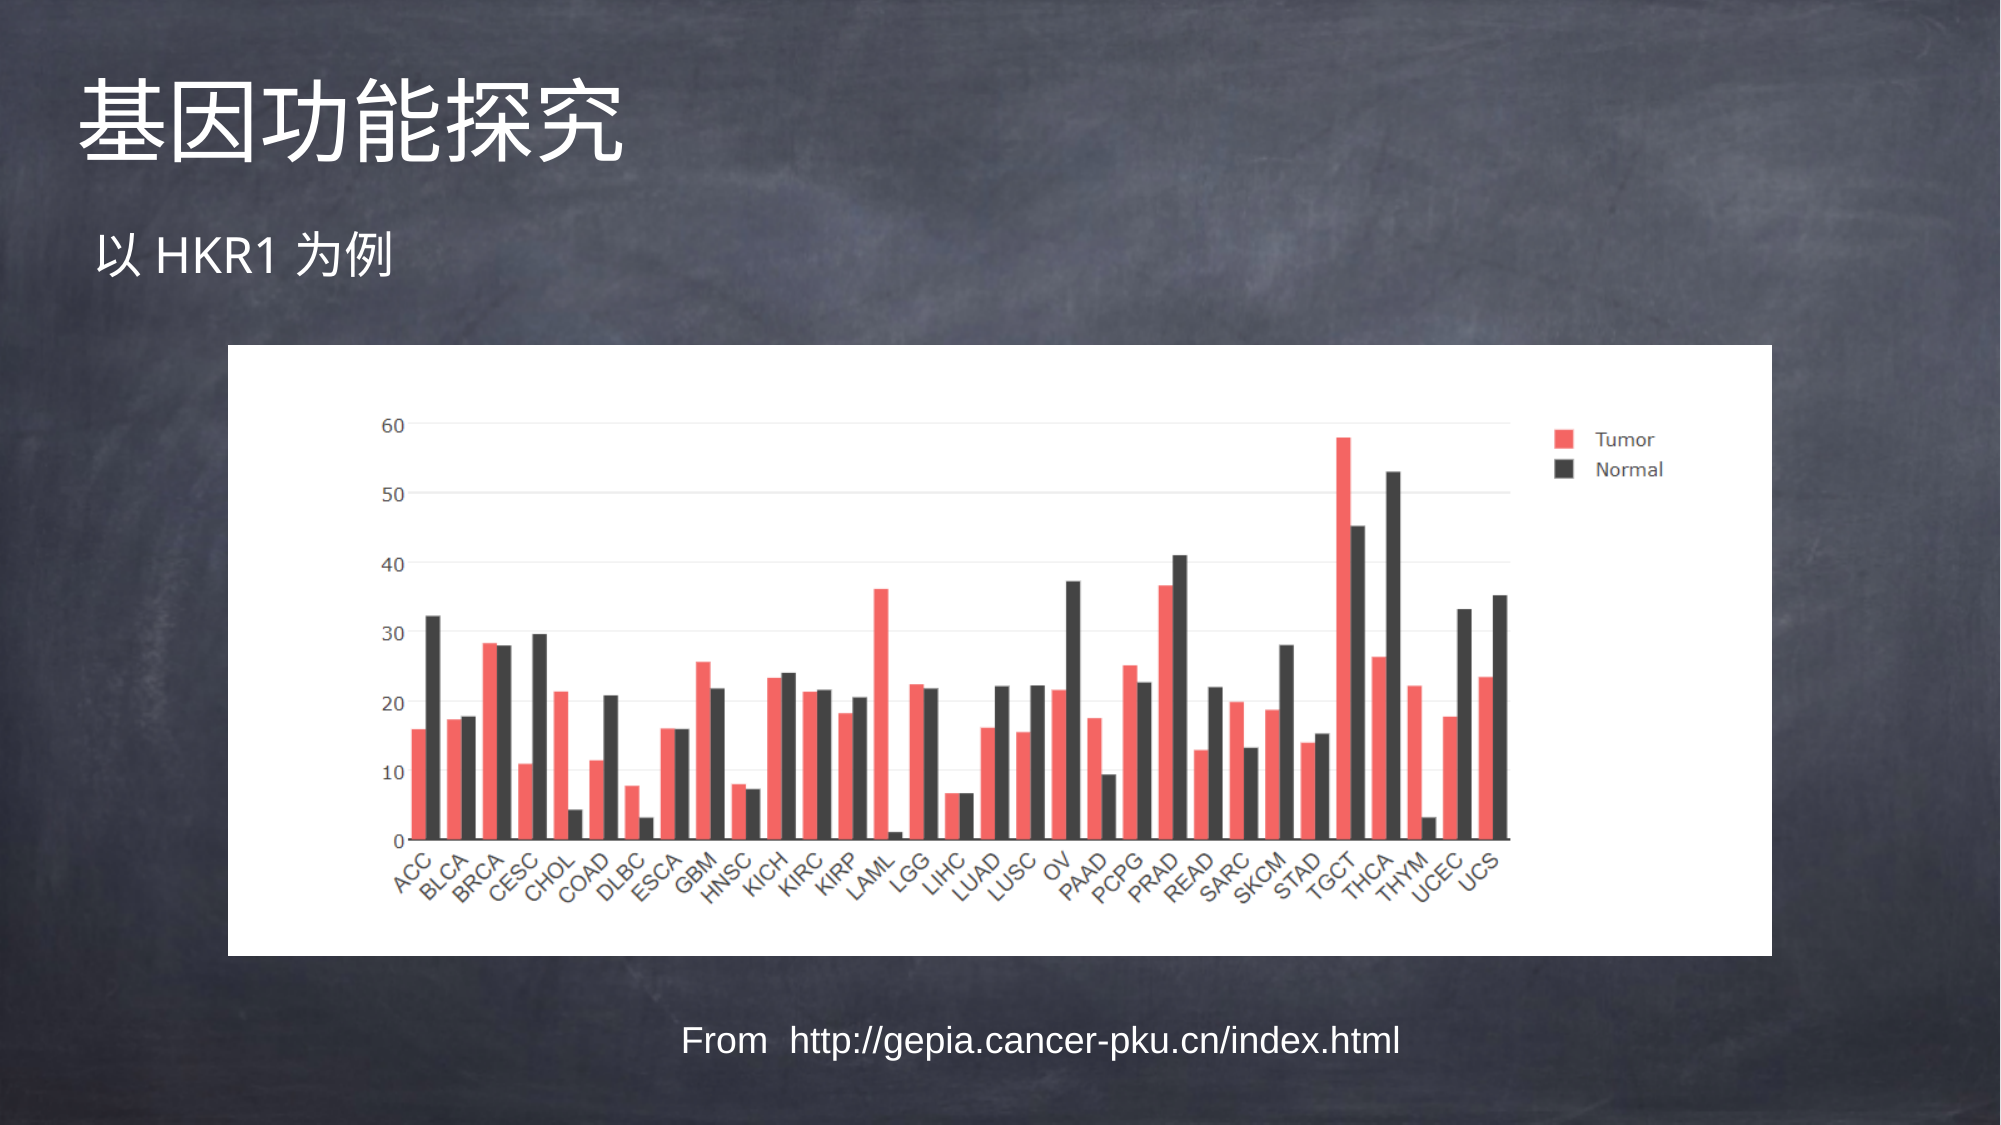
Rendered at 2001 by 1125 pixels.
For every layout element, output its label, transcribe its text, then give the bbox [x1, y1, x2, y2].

text_box 基因功能探究 [61, 55, 665, 181]
text_box 以HKR1为例 [77, 216, 415, 292]
picture [0, 0, 2001, 1125]
text_box From http://gepia.cancer-pku.cn/index.html [666, 1009, 1487, 1069]
